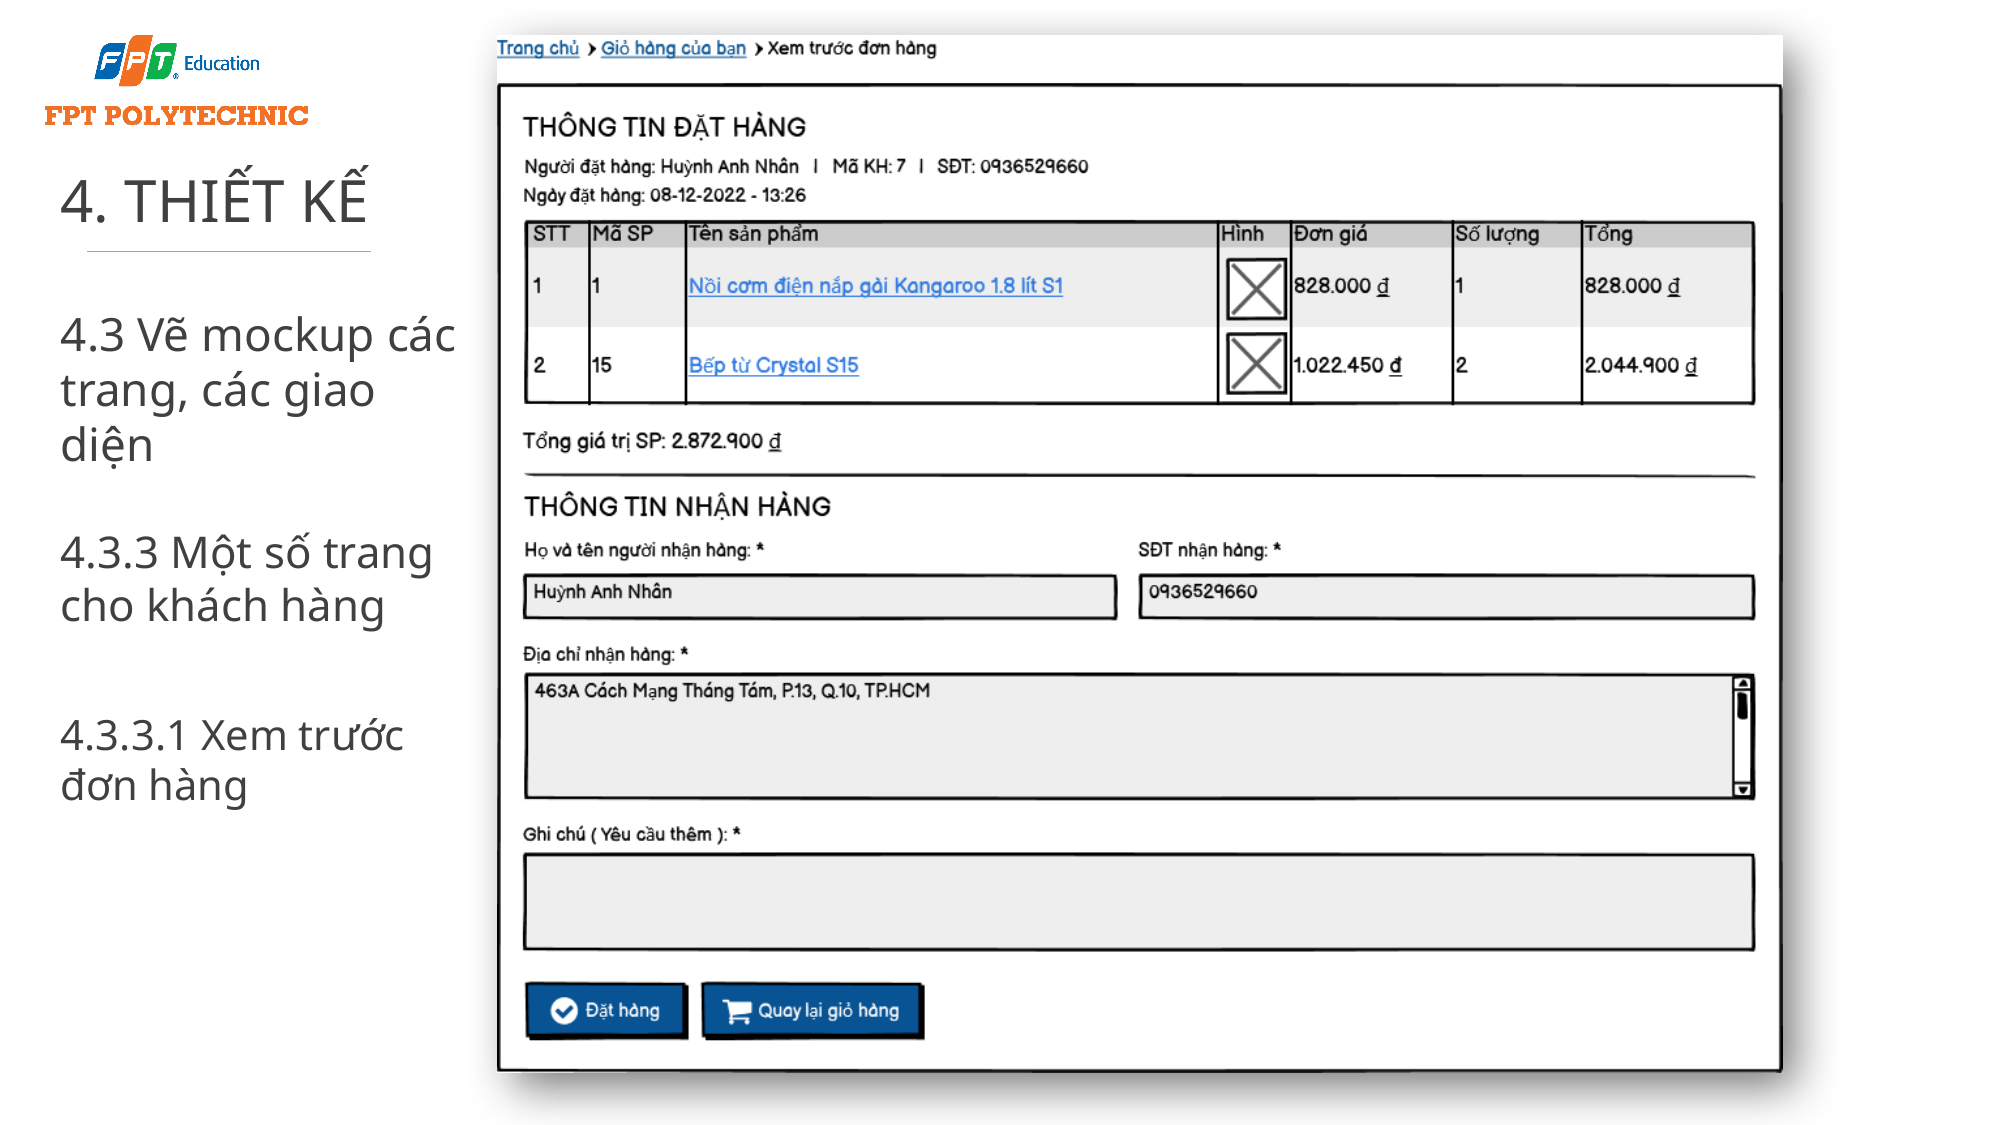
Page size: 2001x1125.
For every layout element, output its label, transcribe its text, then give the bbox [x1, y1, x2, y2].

text_box 4.3.3.1 Xem trước đơn hàng [45, 672, 479, 844]
picture [497, 35, 1783, 1073]
text_box 4.3.3 Một số trang cho khách hàng [45, 525, 479, 630]
text_box 4.3 Vẽ mockup các trang, các giao diện [45, 295, 479, 482]
picture [45, 35, 308, 125]
title 4. THIẾT KẾ [45, 147, 479, 252]
